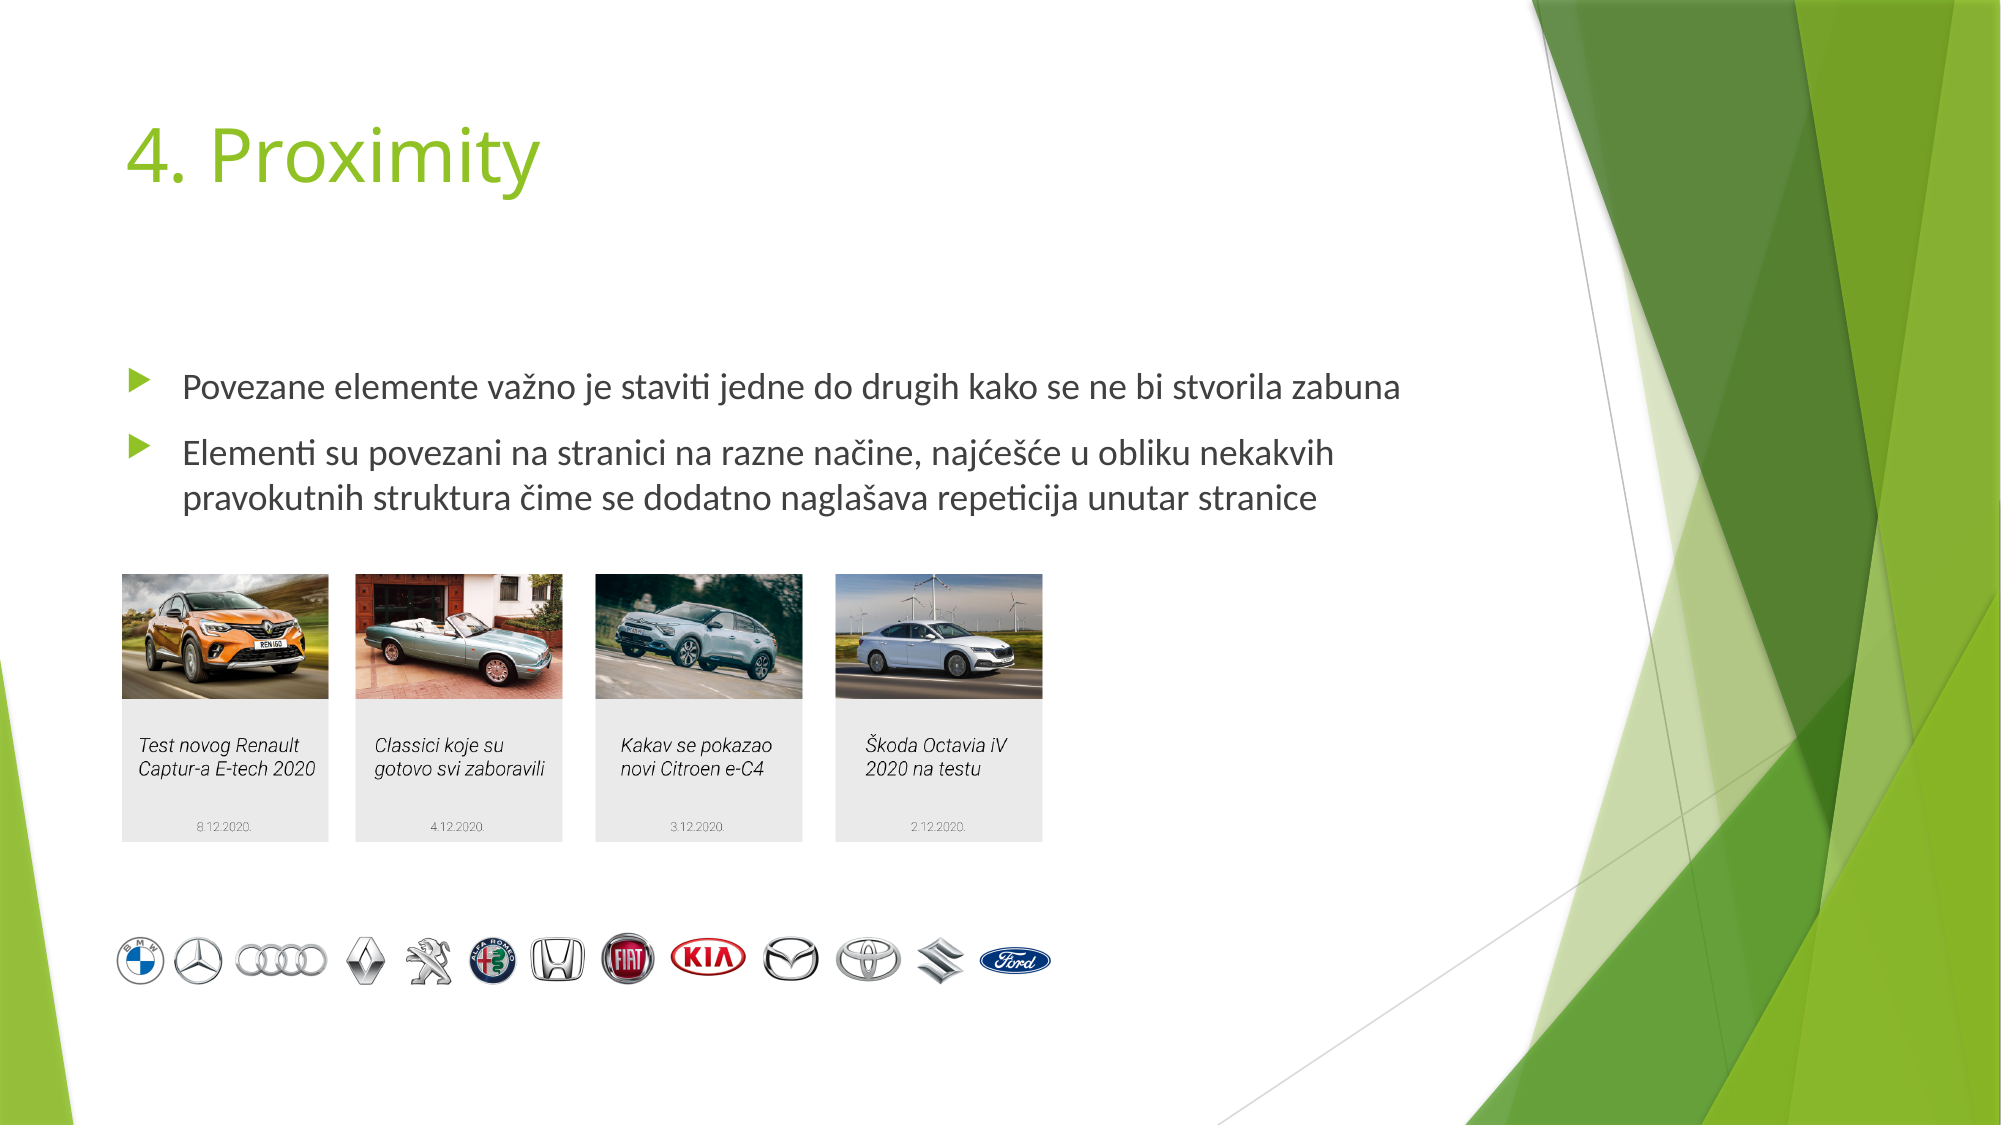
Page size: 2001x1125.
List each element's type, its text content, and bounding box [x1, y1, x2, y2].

picture [110, 561, 1057, 850]
picture [110, 924, 1057, 992]
list Povezane elemente važno je staviti jedne do drugih kako se ne bi stvorila zabuna Elementi su povezani na stranici na razne načine, najćešće u obliku nekakvih pravokutnih struktura čime se dodatno naglašava repeticija unutar stranice [111, 354, 1522, 992]
title 4. Proximity [111, 99, 1522, 317]
